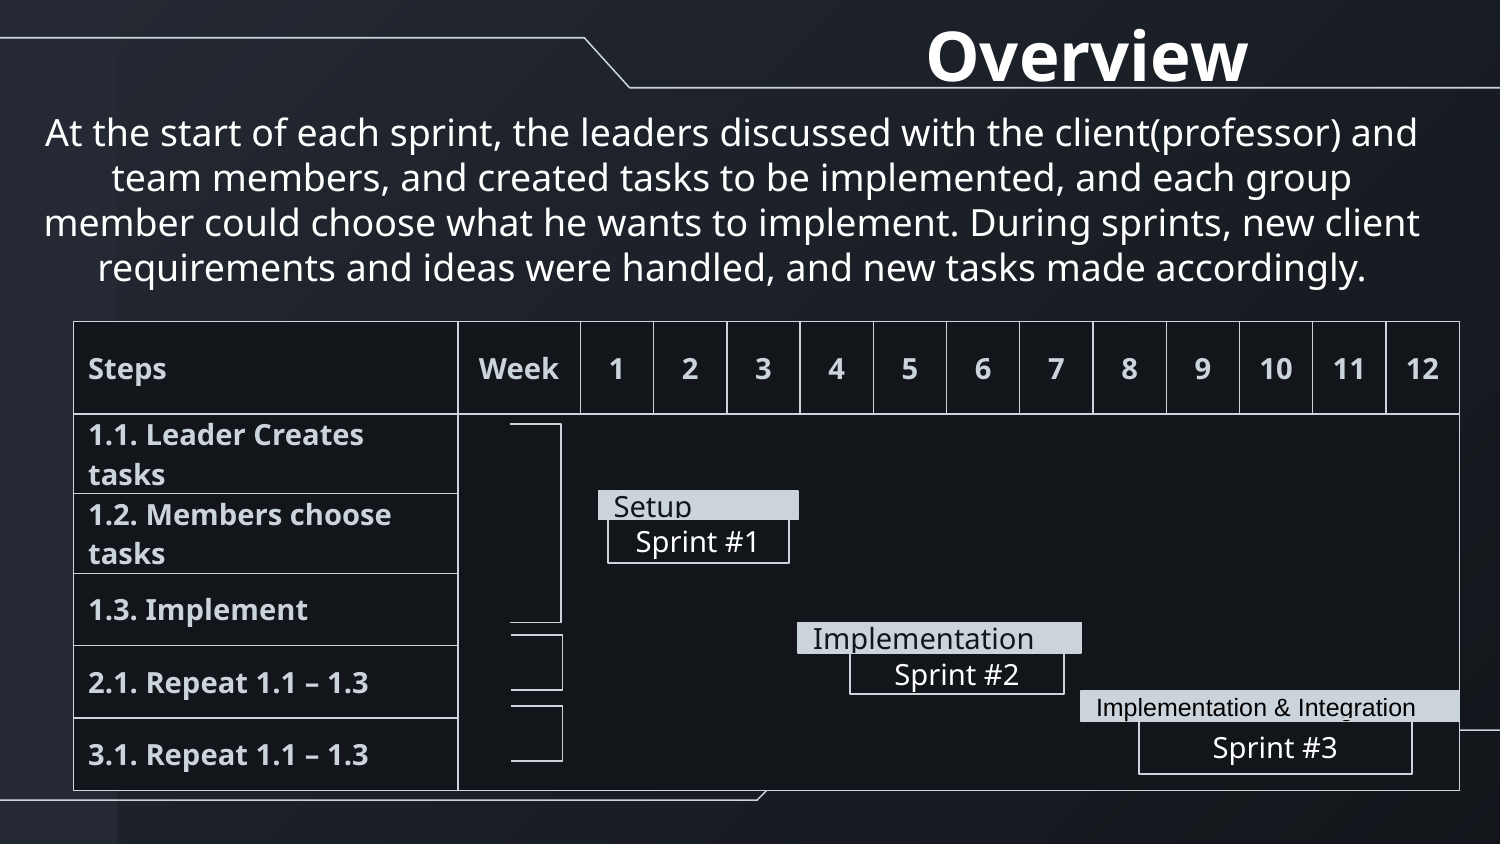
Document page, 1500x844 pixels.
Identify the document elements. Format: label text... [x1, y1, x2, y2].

text_box Sprint #1 [607, 519, 789, 564]
table_header 4 [801, 322, 873, 413]
table_header 9 [1167, 322, 1239, 413]
table_header 7 [1020, 322, 1092, 413]
table_header 11 [1313, 322, 1385, 413]
text_box At the start of each sprint, the leaders discussed with the client(professor) and team members, and created tasks to be implemented, and each group member could choose what he wants to implement. During sprints, new client requirements and ideas were handled, and new tasks made accordingly. [23, 106, 1442, 291]
text_box Sprint #3 [1138, 718, 1412, 774]
text_box Implementation & Integration [1081, 690, 1460, 722]
table_header 3 [728, 322, 799, 413]
table_header 8 [1094, 322, 1166, 413]
table_header Week [459, 322, 580, 413]
text_box [511, 705, 563, 762]
table_header 10 [1240, 322, 1312, 413]
text_box Sprint #2 [849, 653, 1065, 695]
table_cell [459, 415, 1459, 790]
table_header 2 [654, 322, 726, 413]
table_header 1 [581, 322, 653, 413]
table_cell 1.1. Leader Creates tasks [74, 415, 457, 493]
text_box Setup [598, 491, 798, 520]
table_header Steps [74, 322, 457, 413]
table_header 6 [947, 322, 1019, 413]
table_cell 1.2. Members choose tasks [74, 494, 457, 573]
table_header 5 [874, 322, 946, 413]
table_header 12 [1387, 322, 1459, 413]
text_box Implementation [798, 622, 1082, 653]
title Overview [910, 0, 1500, 93]
table_cell 3.1. Repeat 1.1 – 1.3 [74, 719, 457, 790]
table_cell 2.1. Repeat 1.1 – 1.3 [74, 646, 457, 717]
text_box [511, 634, 563, 690]
text_box [509, 423, 561, 623]
table_cell 1.3. Implement [74, 574, 457, 645]
